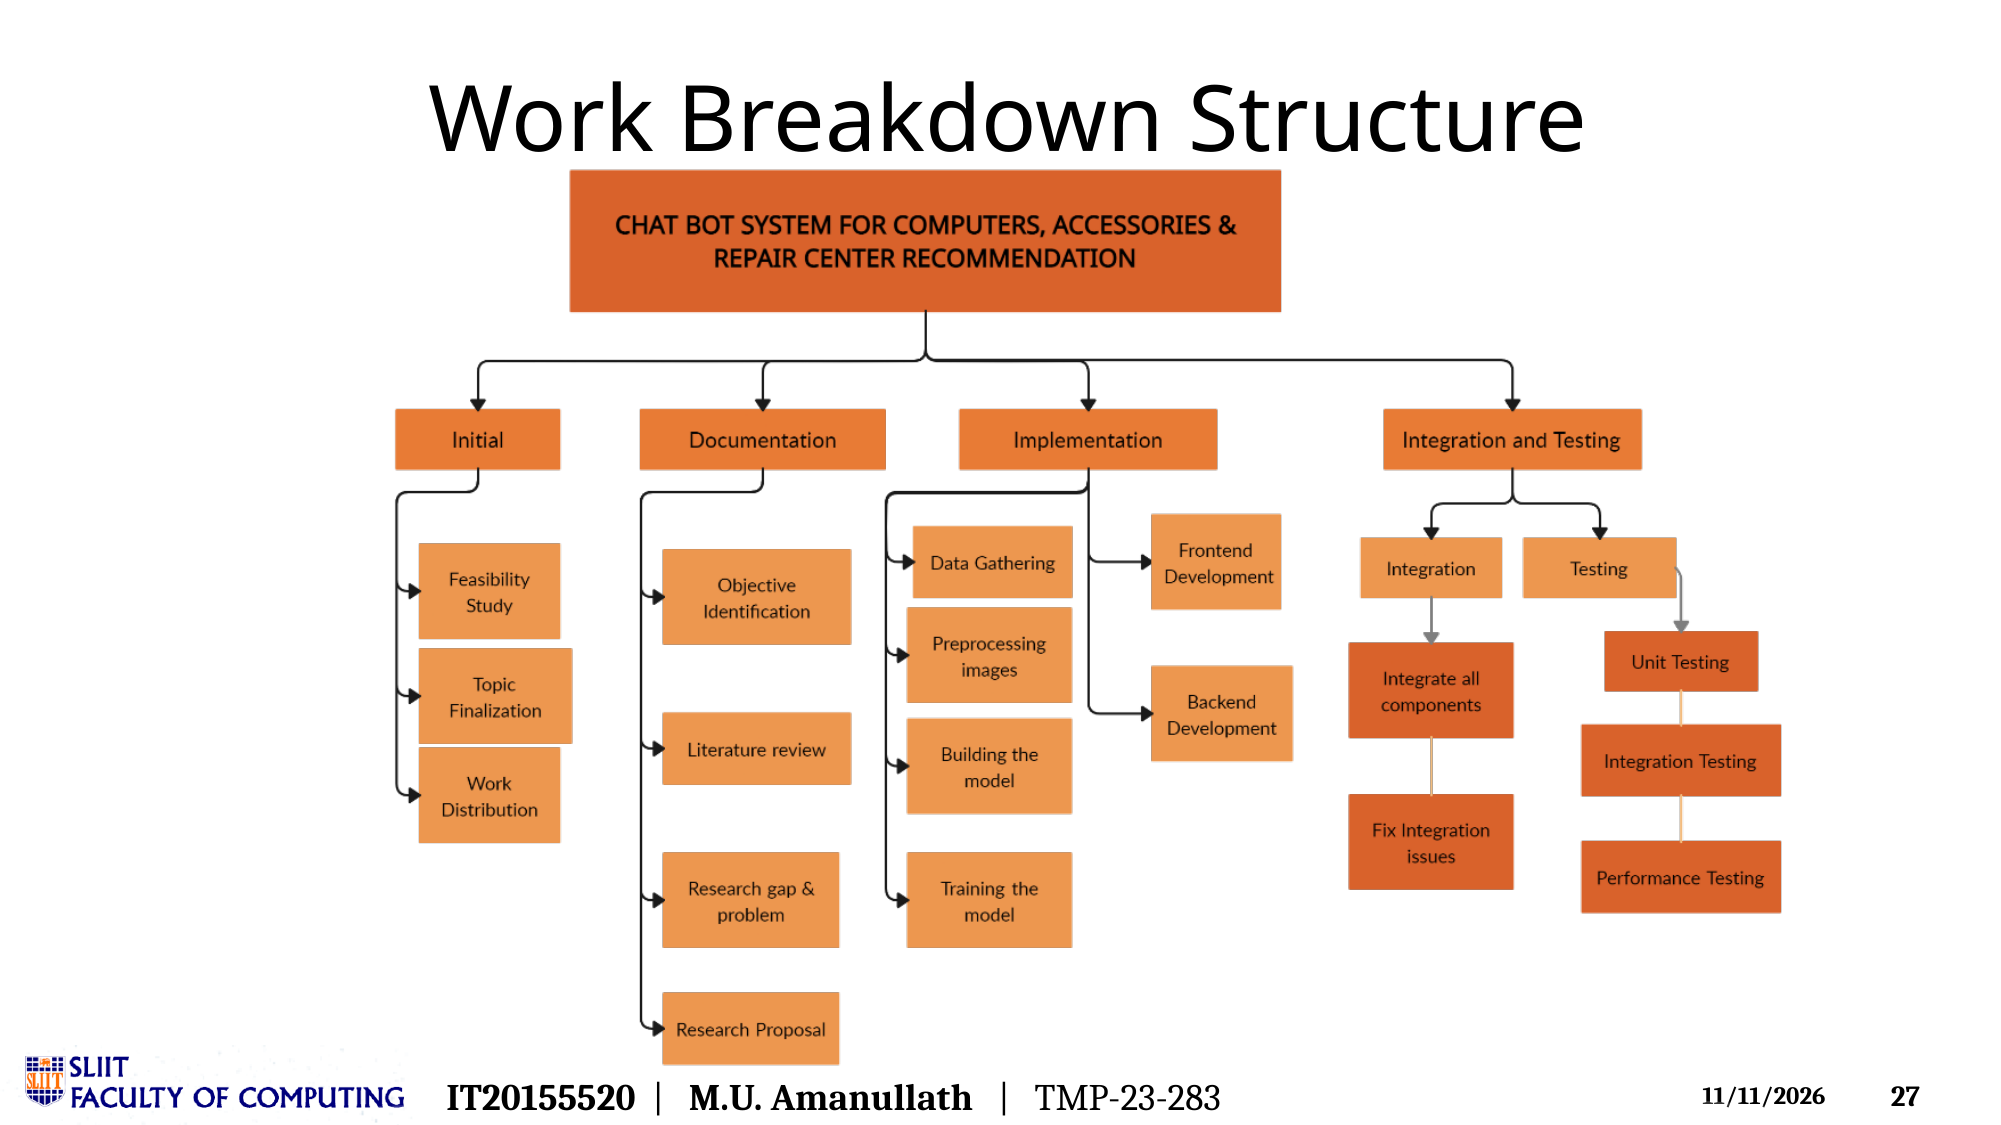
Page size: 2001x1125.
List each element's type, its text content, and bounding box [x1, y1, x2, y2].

title Work Breakdown Structure [50, 50, 1967, 180]
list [373, 148, 1804, 1081]
picture [0, 1045, 413, 1124]
text_box IT20155520 | M.U. Amanullath | TMP-23-283 [430, 1081, 1552, 1125]
